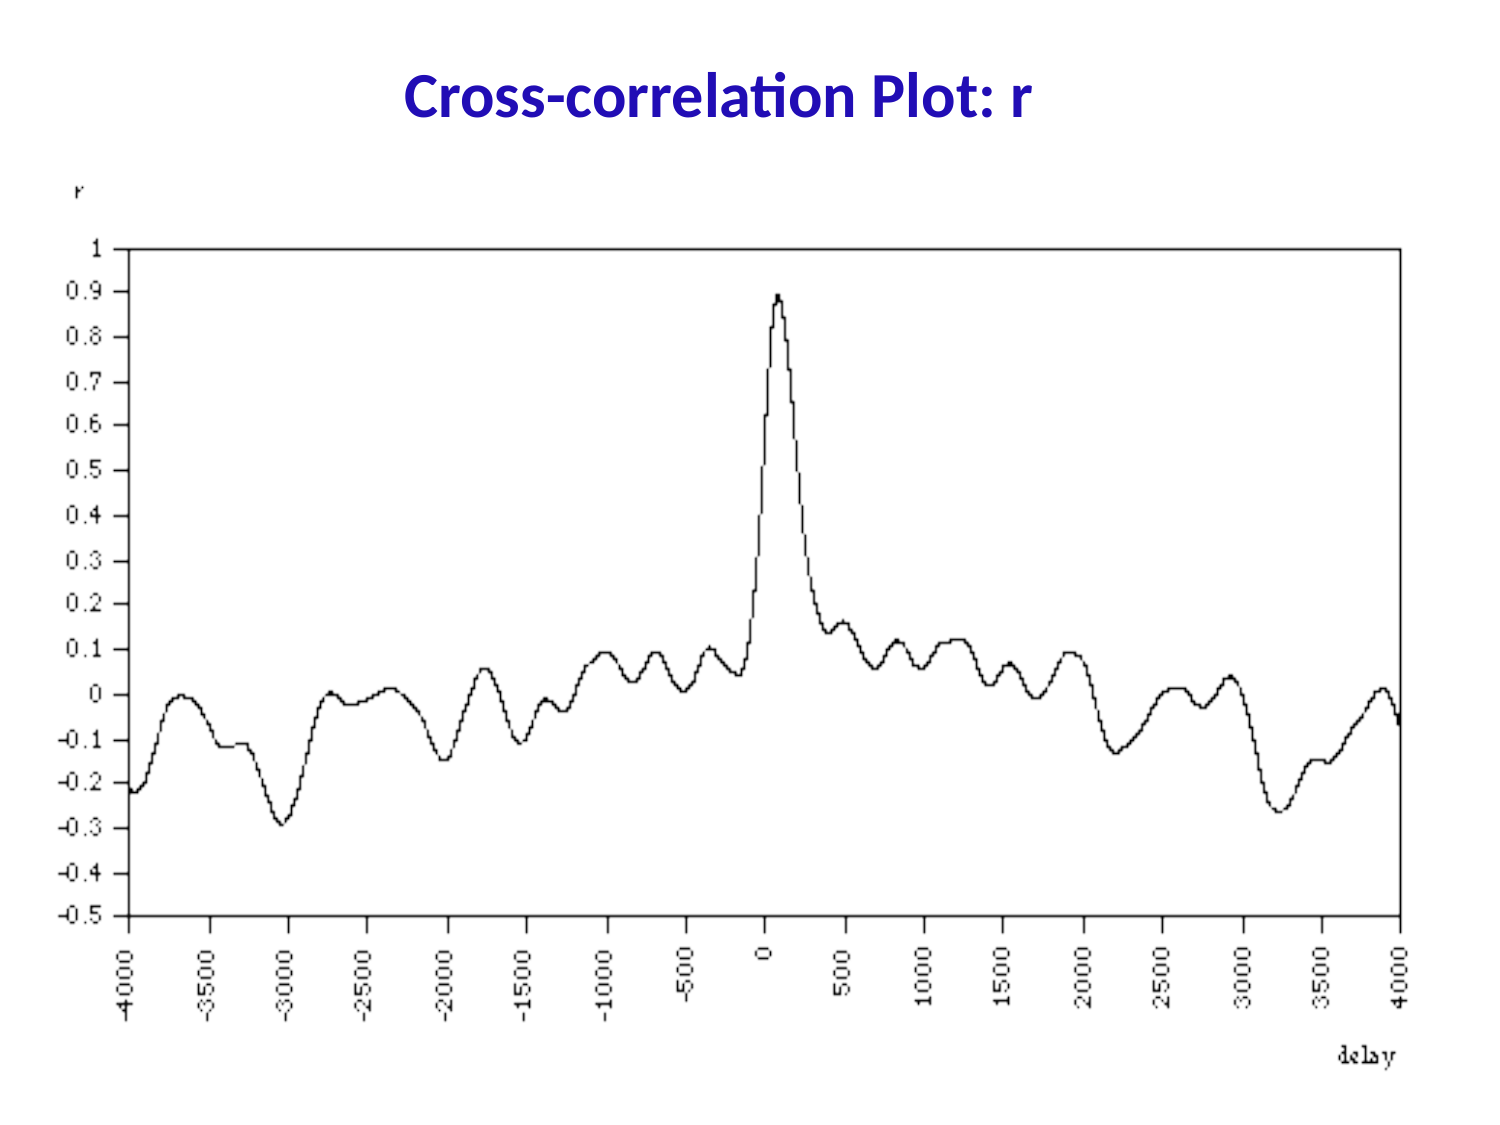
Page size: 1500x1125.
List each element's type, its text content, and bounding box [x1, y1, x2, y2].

title Cross-correlation Plot: r [75, 44, 1363, 138]
picture [49, 174, 1429, 1088]
